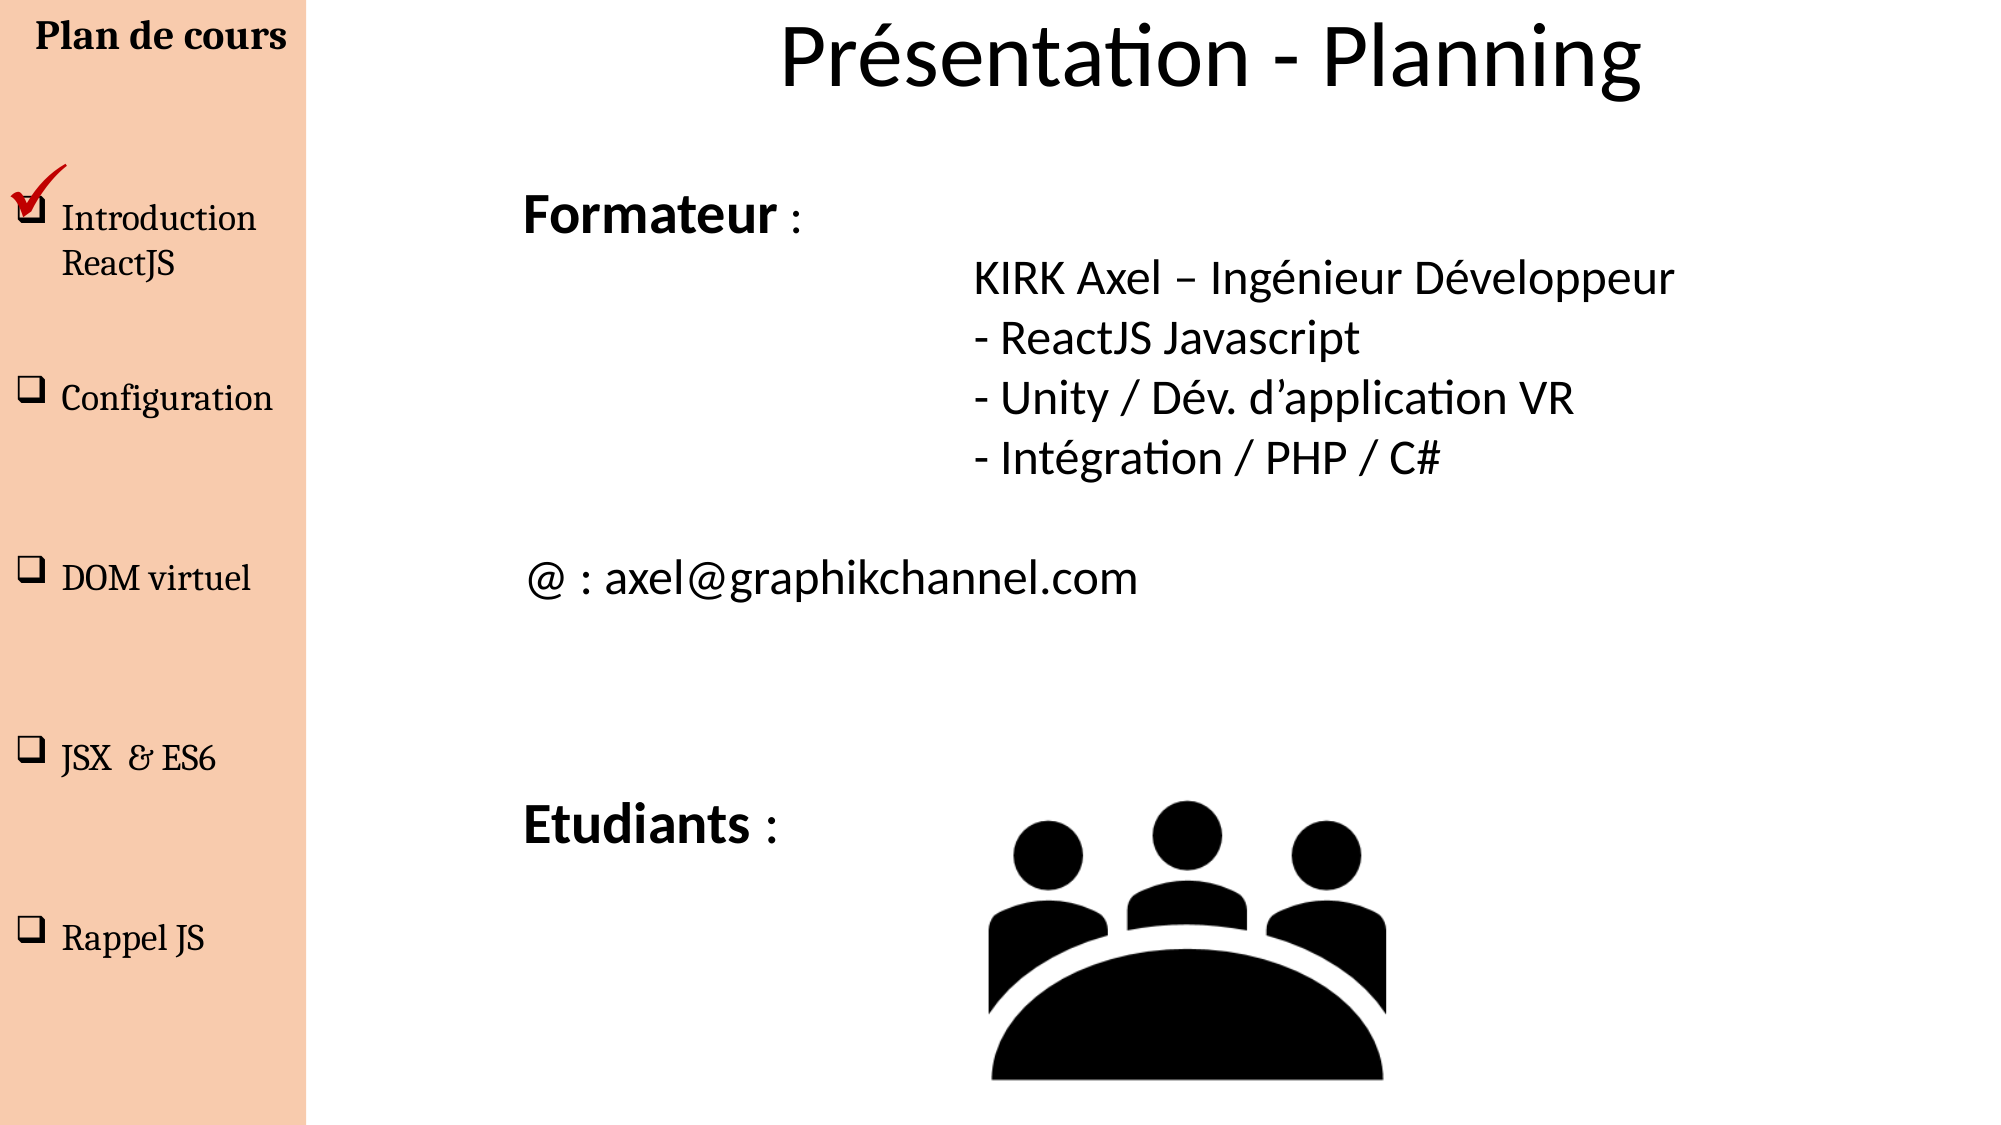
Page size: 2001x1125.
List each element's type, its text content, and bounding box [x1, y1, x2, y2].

text_box [0, 151, 199, 267]
title Présentation - Planning [422, 0, 2000, 126]
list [949, 702, 1426, 1125]
text_box Formateur : KIRK Axel – Ingénieur Développeur - ReactJS Javascript - Unity / Dév. d’application VR - Intégration / PHP / C# @ : axel@graphikchannel.com Etudiants : [509, 167, 1927, 863]
